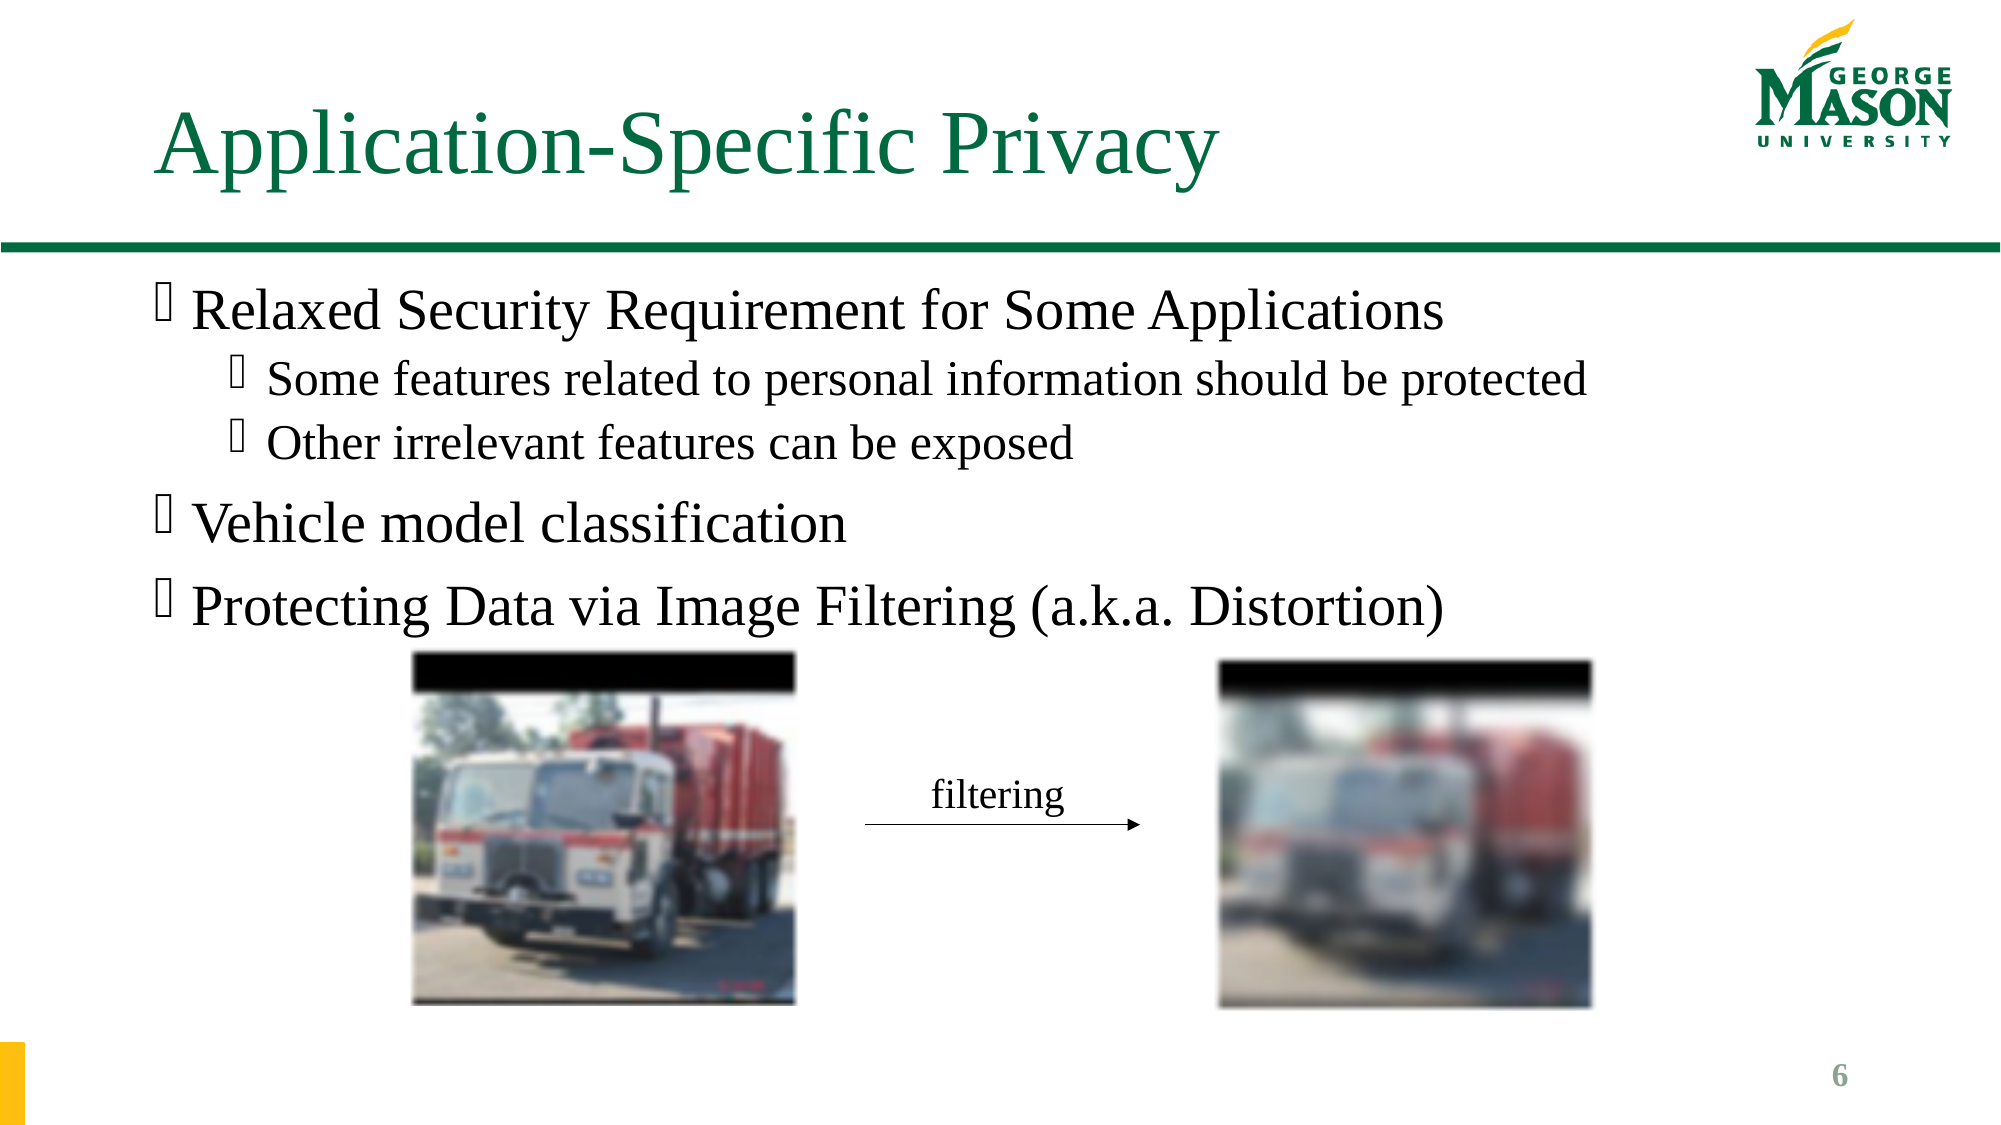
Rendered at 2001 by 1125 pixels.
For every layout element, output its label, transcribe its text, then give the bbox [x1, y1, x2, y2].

list Relaxed Security Requirement for Some Applications Some features related to personal information should be protected Other irrelevant features can be exposed Vehicle model classification Protecting Data via Image Filtering (a.k.a. Distortion) [138, 271, 1892, 1014]
picture [1208, 643, 1619, 1029]
title Application-Specific Privacy [138, 60, 1864, 228]
picture [410, 643, 799, 1006]
slide_number 6 [1413, 1042, 1864, 1103]
picture [1755, 19, 1953, 147]
text_box filtering [915, 759, 1082, 824]
